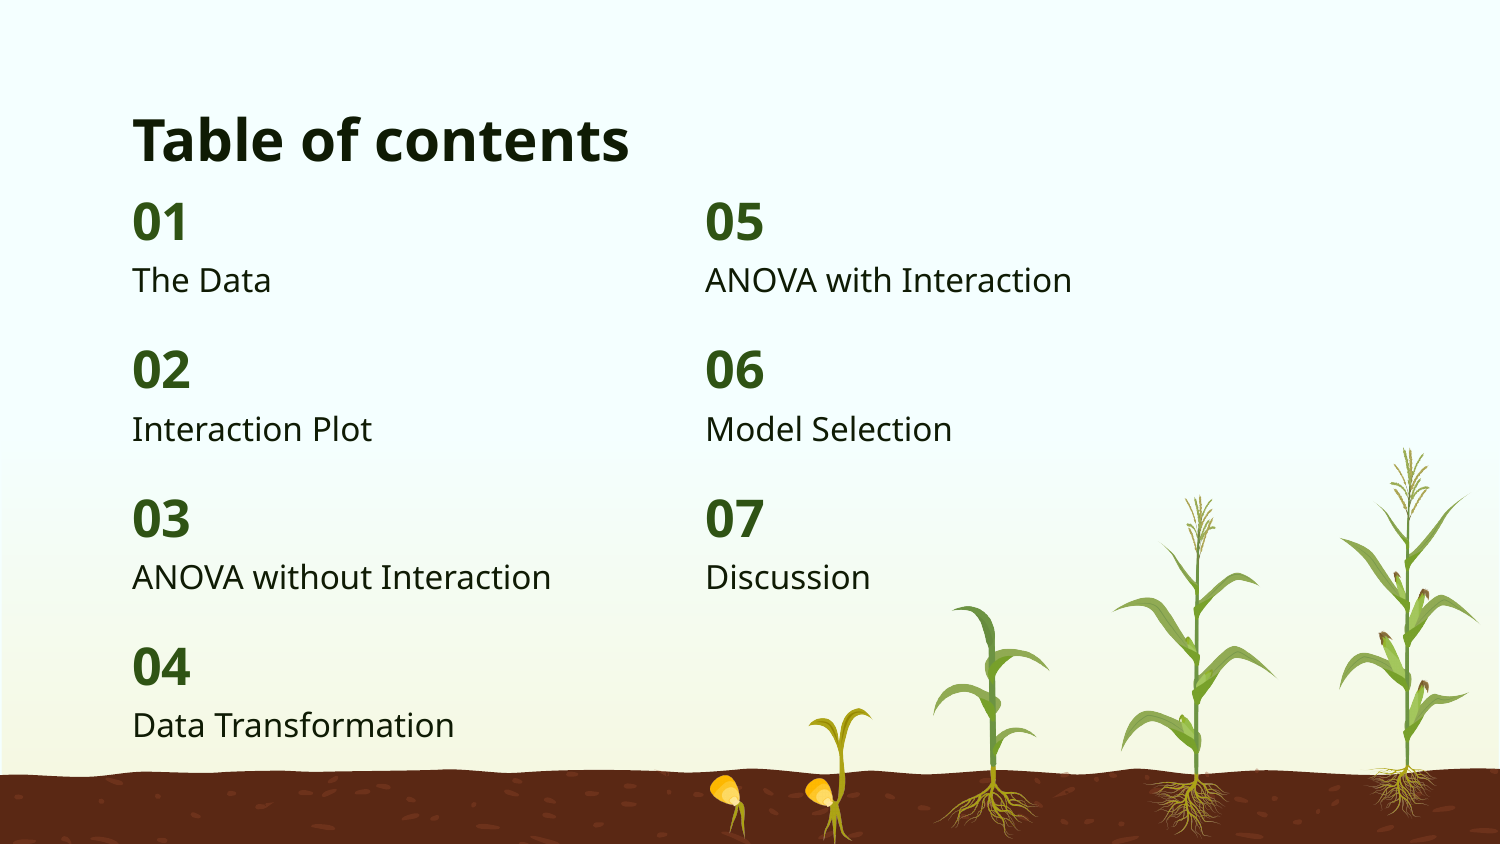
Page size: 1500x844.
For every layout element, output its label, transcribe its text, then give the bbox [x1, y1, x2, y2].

title ANOVA with Interaction [690, 244, 1383, 299]
title 06 [690, 336, 877, 392]
title Data Transformation [116, 688, 691, 743]
title Discussion [690, 540, 1105, 595]
title Interaction Plot [116, 392, 650, 447]
title Table of contents [116, 88, 1383, 183]
title 05 [690, 188, 877, 244]
picture [710, 775, 745, 839]
title Model Selection [690, 392, 1383, 447]
picture [1, 0, 1499, 844]
title ANOVA without Interaction [116, 540, 690, 595]
title 03 [116, 484, 303, 540]
title 02 [116, 336, 303, 392]
title 01 [116, 188, 303, 244]
title 04 [116, 632, 303, 688]
title The Data [116, 244, 650, 299]
title 07 [690, 484, 877, 540]
